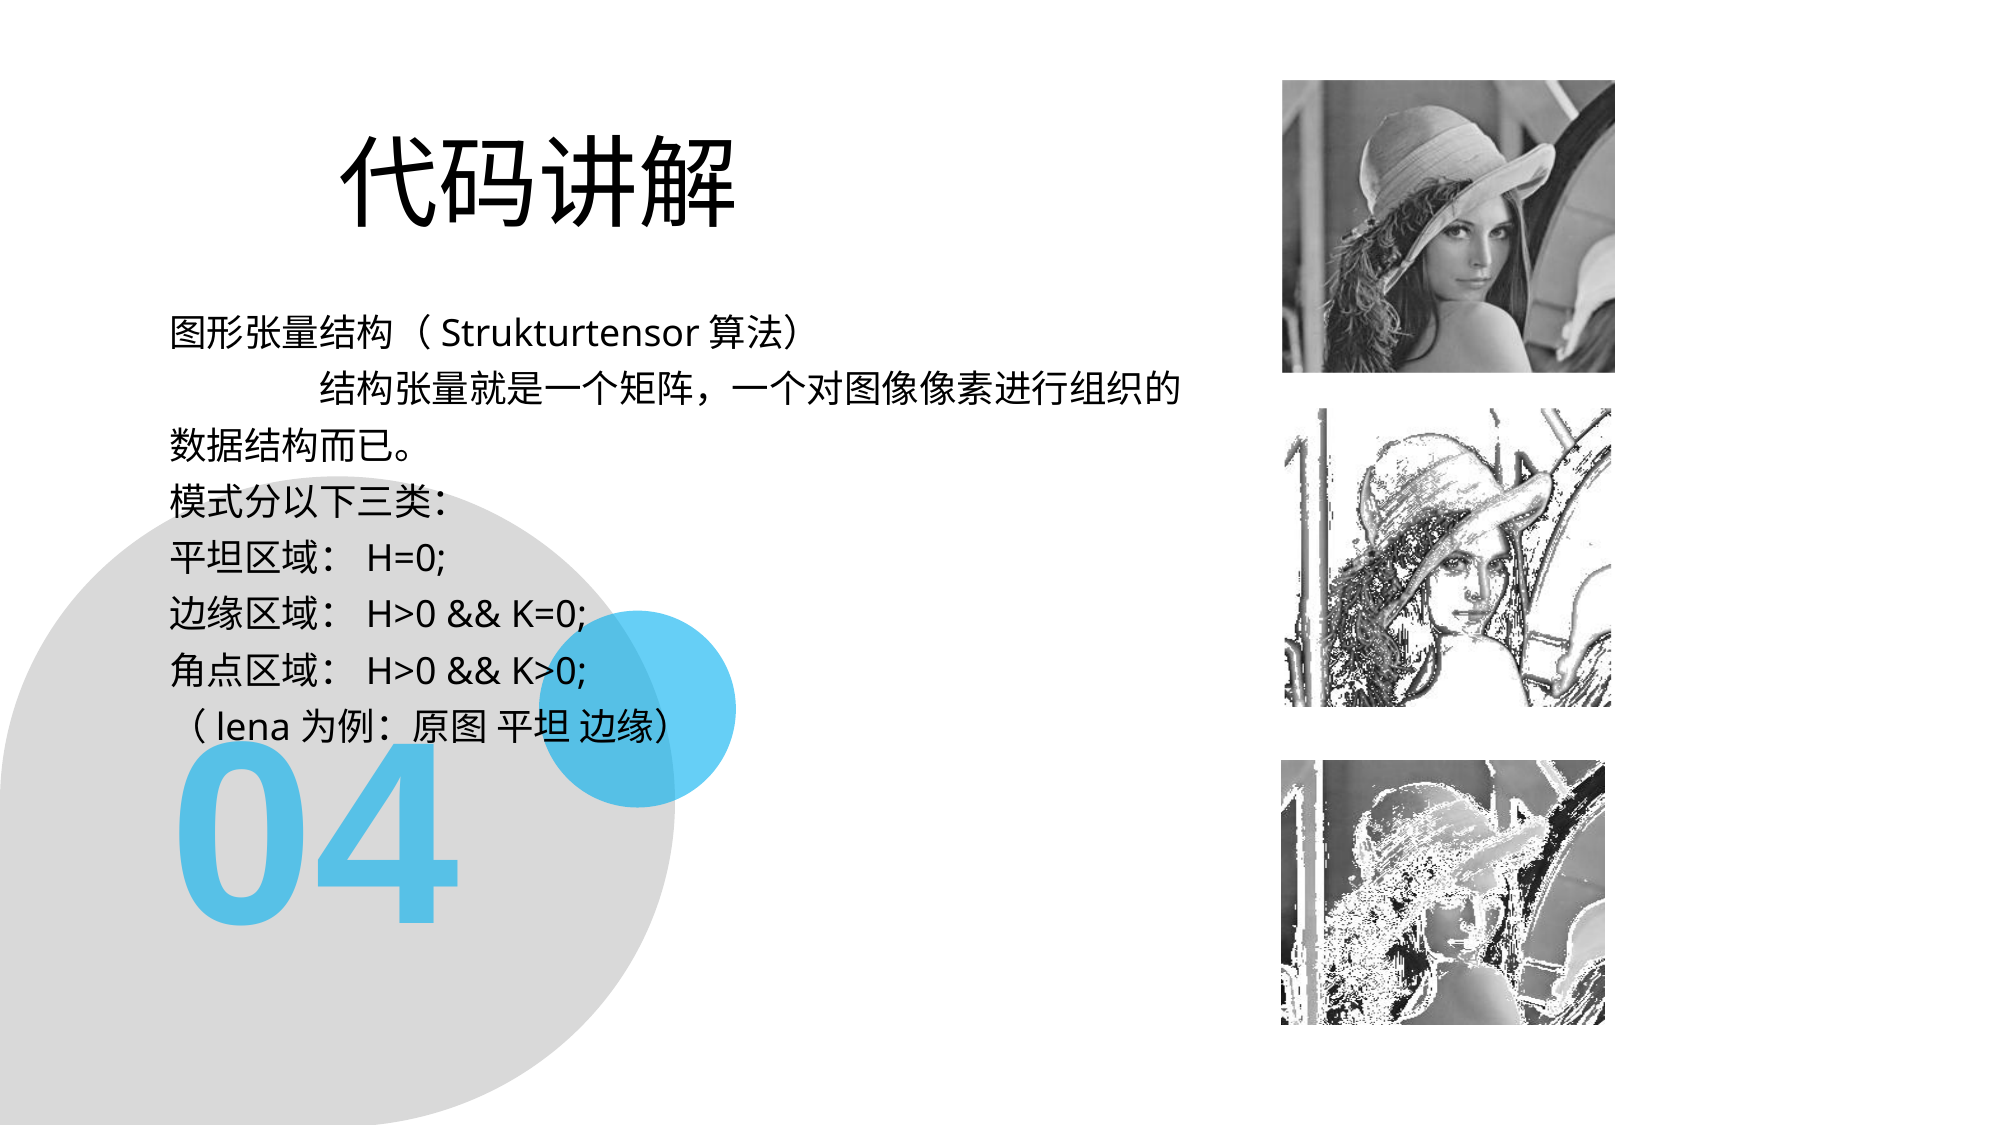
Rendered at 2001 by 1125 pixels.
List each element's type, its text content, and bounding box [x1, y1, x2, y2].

text_box 图形张量结构（Strukturtensor算法） 结构张量就是一个矩阵，一个对图像像素进行组织的数据结构而已。 模式分以下三类： 平坦区域：H=0; 边缘区域：H>0 && K=0; 角点区域：H>0 && K>0; （lena为例：原图 平坦 边缘） [154, 290, 1217, 756]
picture [1280, 759, 1606, 1026]
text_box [0, 476, 737, 1125]
text_box 代码讲解 [64, 111, 1014, 247]
picture [1280, 405, 1615, 708]
picture [1280, 79, 1615, 374]
